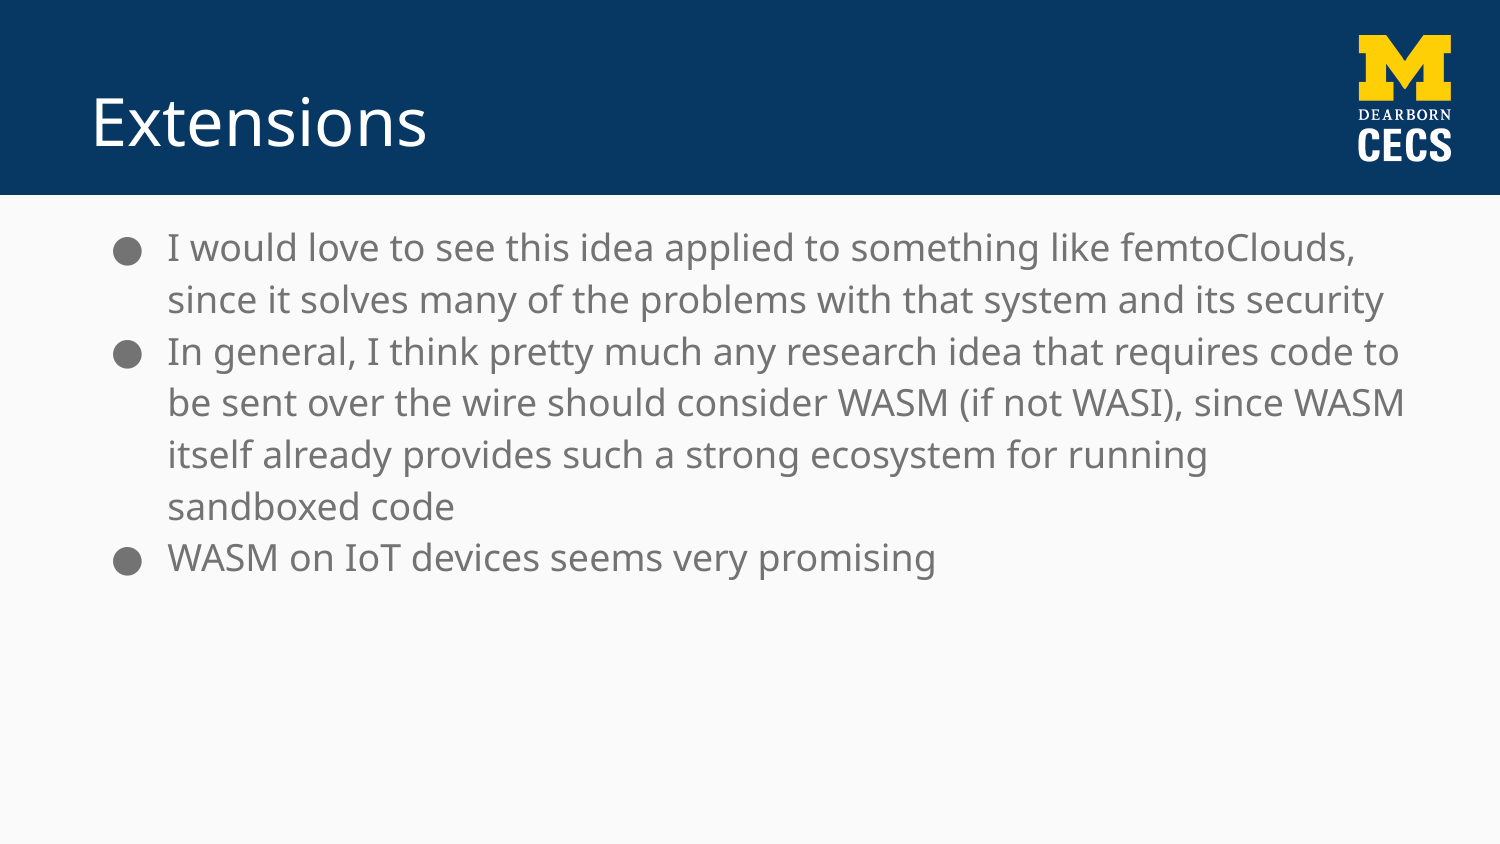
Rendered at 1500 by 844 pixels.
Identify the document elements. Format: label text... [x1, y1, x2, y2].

title Extensions [75, 0, 1425, 175]
list I would love to see this idea applied to something like femtoClouds, since it solves many of the problems with that system and its security In general, I think pretty much any research idea that requires code to be sent over the wire should consider WASM (if not WASI), since WASM itself already provides such a strong ecosystem for running sandboxed code WASM on IoT devices seems very promising [77, 202, 1427, 647]
picture [1320, 5, 1489, 191]
